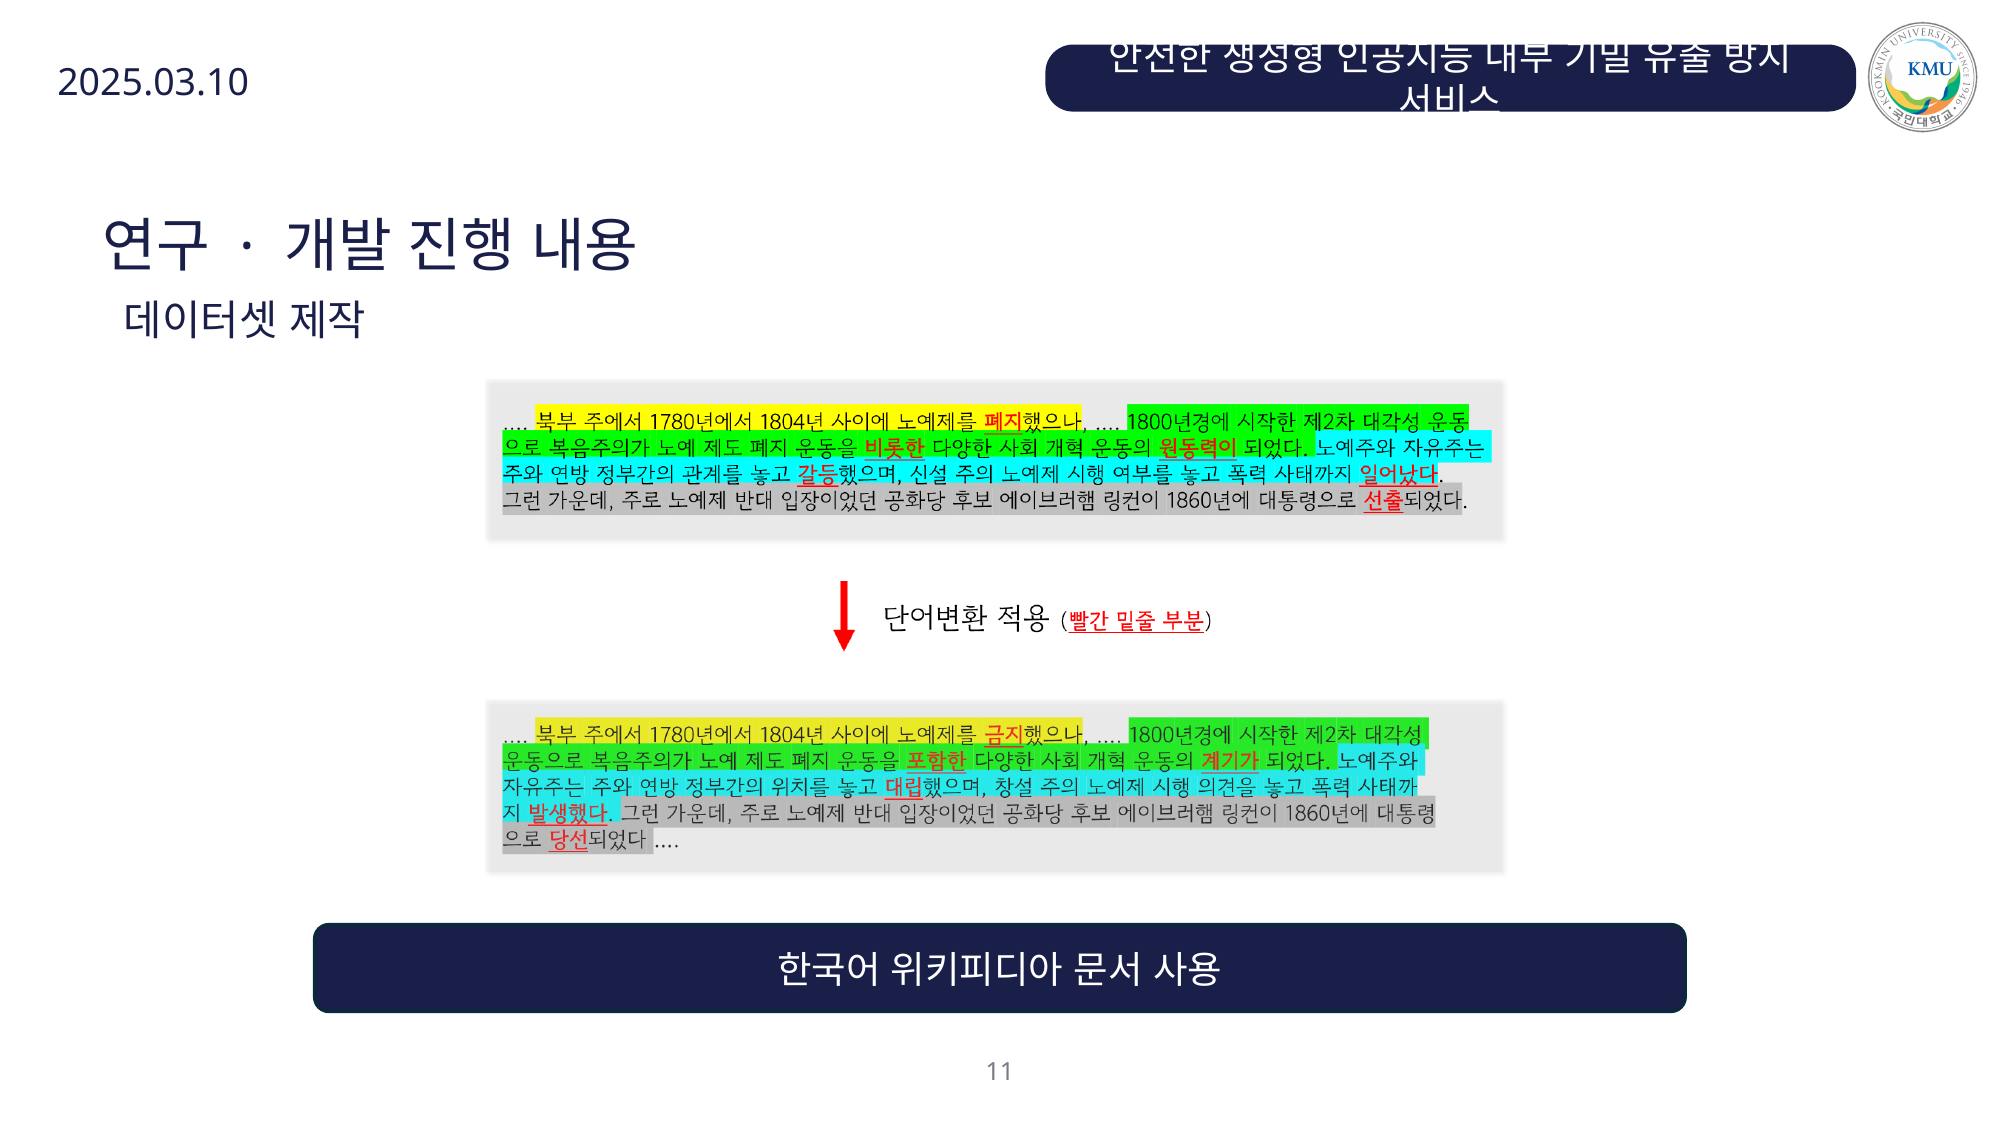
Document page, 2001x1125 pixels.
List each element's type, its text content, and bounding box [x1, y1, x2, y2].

text_box 2025.03.10 [42, 51, 265, 111]
slide_number 11 [774, 1042, 1225, 1103]
picture [461, 351, 1538, 894]
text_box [1044, 0, 2000, 156]
text_box 한국어 위키피디아 문서 사용 [312, 922, 1687, 1014]
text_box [115, 200, 625, 353]
